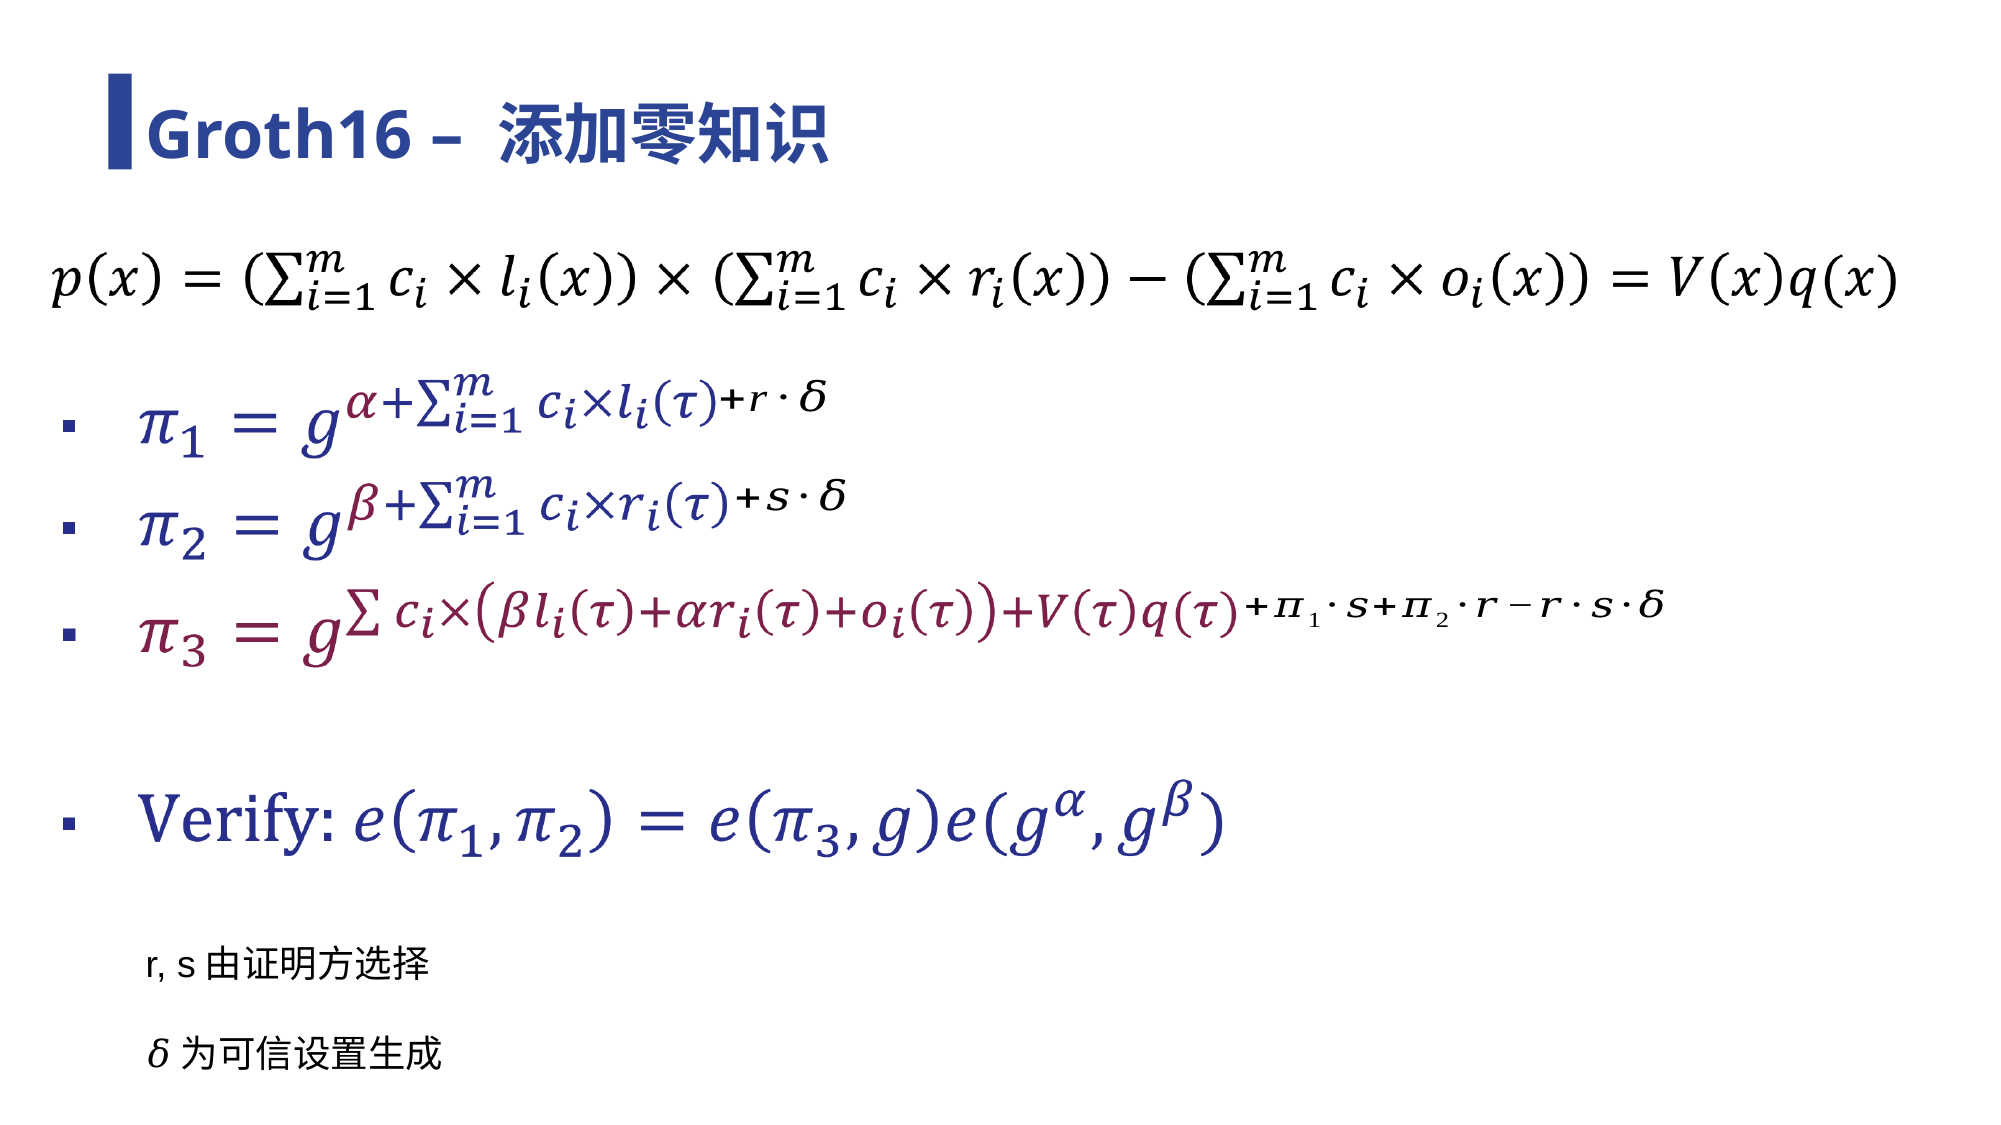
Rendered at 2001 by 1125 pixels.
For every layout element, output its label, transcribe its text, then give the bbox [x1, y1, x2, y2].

text_box r, s由证明方选择 𝛿为可信设置生成 [130, 932, 1268, 1125]
picture [0, 235, 2000, 890]
title Groth16 – 添加零知识 [130, 93, 1383, 182]
